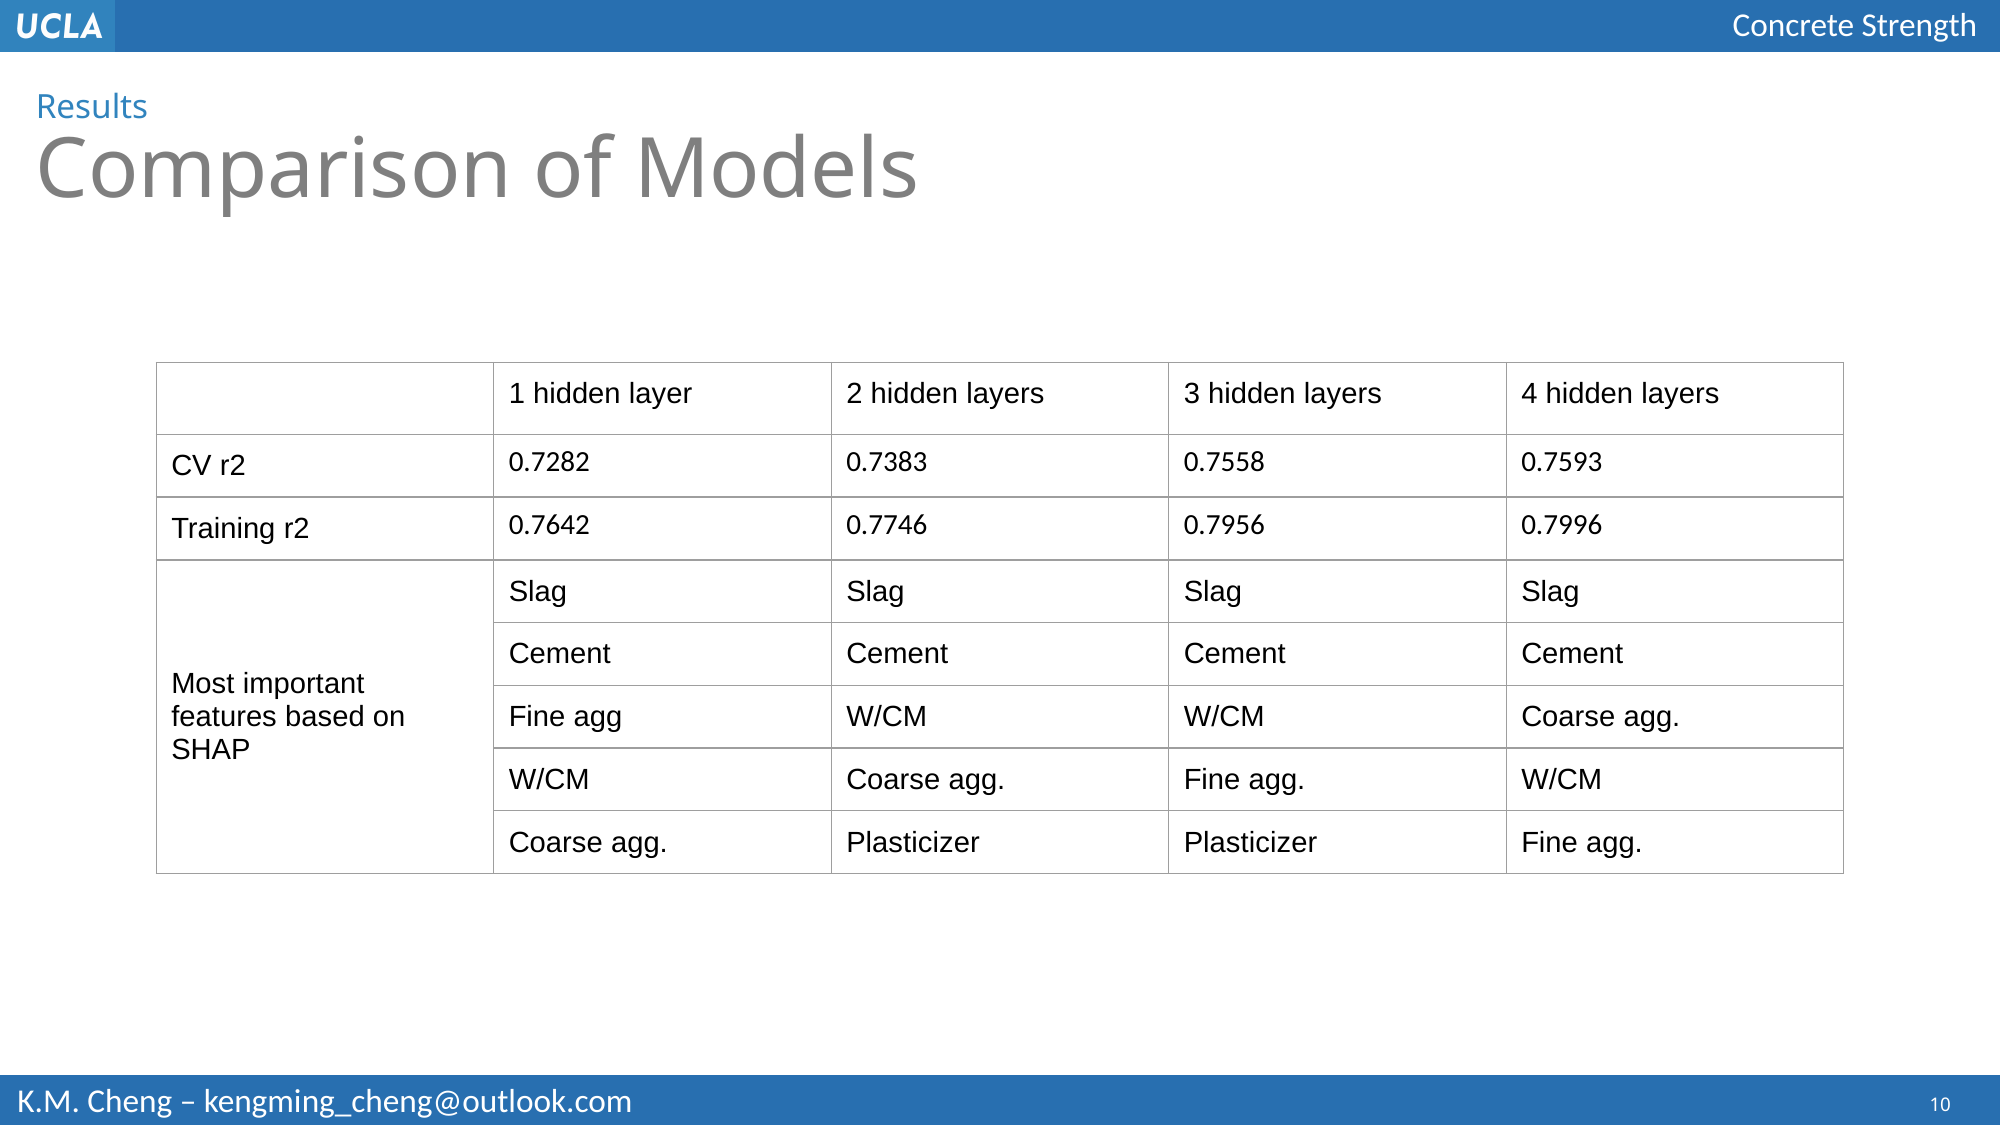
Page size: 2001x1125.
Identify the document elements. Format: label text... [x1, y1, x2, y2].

table_header 3 hidden layers [1169, 363, 1506, 434]
table_cell CV r2 [157, 435, 493, 496]
table_cell Slag [832, 561, 1168, 622]
table_cell 0.7593 [1507, 435, 1843, 496]
table_cell 0.7746 [832, 498, 1168, 559]
table_cell Plasticizer [832, 811, 1168, 873]
table_cell Most important features based on SHAP [157, 561, 493, 873]
table_cell W/CM [1169, 686, 1506, 747]
table_cell Coarse agg. [494, 811, 831, 873]
table_cell Cement [494, 623, 831, 685]
table_cell Fine agg. [1169, 749, 1506, 810]
table_cell Plasticizer [1169, 811, 1506, 873]
table_cell W/CM [1507, 749, 1843, 810]
table_cell Training r2 [157, 498, 493, 559]
table_cell Coarse agg. [832, 749, 1168, 810]
table_cell W/CM [494, 749, 831, 810]
picture [0, 1075, 2000, 1125]
table_cell Coarse agg. [1507, 686, 1843, 747]
table_cell 0.7956 [1169, 498, 1506, 559]
text_box Results Comparison of Models [20, 81, 1957, 225]
table_header 2 hidden layers [832, 363, 1168, 434]
table_header [157, 363, 493, 434]
table_cell Slag [494, 561, 831, 622]
table_cell Fine agg [494, 686, 831, 747]
table_header 4 hidden layers [1507, 363, 1843, 434]
table_cell 0.7558 [1169, 435, 1506, 496]
table_cell 0.7282 [494, 435, 831, 496]
table_cell W/CM [832, 686, 1168, 747]
table_cell Cement [832, 623, 1168, 685]
table_cell Slag [1507, 561, 1843, 622]
table_header 1 hidden layer [494, 363, 831, 434]
table_cell 0.7383 [832, 435, 1168, 496]
picture [0, 0, 2000, 52]
table_cell Cement [1169, 623, 1506, 685]
table_cell 0.7642 [494, 498, 831, 559]
table_cell Fine agg. [1507, 811, 1843, 873]
table_cell Cement [1507, 623, 1843, 685]
table_cell 0.7996 [1507, 498, 1843, 559]
table_cell Slag [1169, 561, 1506, 622]
